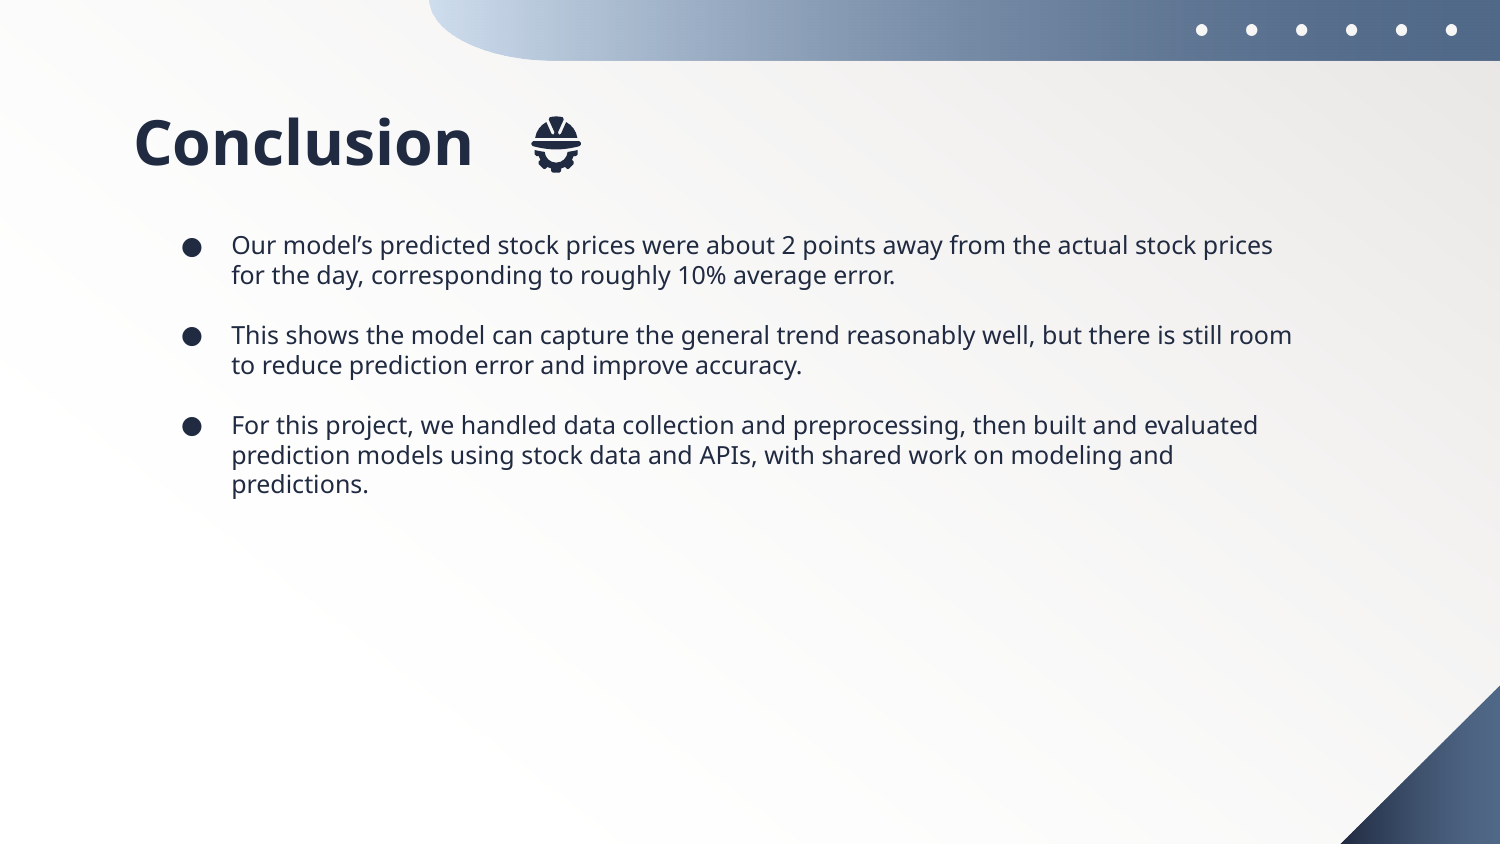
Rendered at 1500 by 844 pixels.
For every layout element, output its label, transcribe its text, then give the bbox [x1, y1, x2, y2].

text_box Our model’s predicted stock prices were about 2 points away from the actual stock prices for the day, corresponding to roughly 10% average error. This shows the model can capture the general trend reasonably well, but there is still room to reduce prediction error and improve accuracy. For this project, we handled data collection and preprocessing, then built and evaluated prediction models using stock data and APIs, with shared work on modeling and predictions. [141, 214, 1326, 779]
title Conclusion [118, 88, 1382, 183]
picture [0, 0, 1500, 844]
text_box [531, 116, 582, 173]
